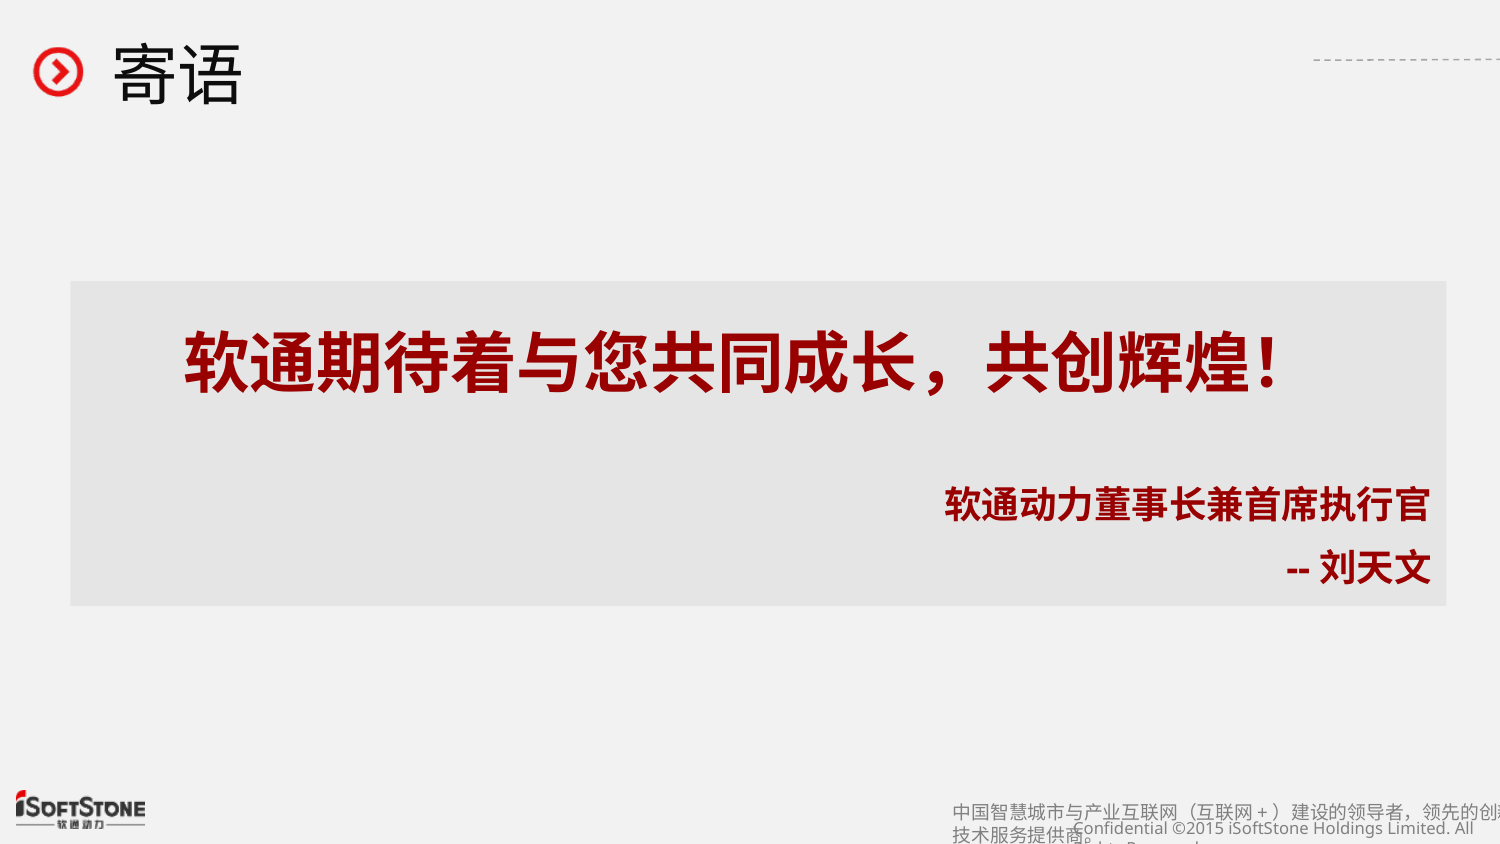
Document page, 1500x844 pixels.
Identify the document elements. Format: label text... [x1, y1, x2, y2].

text_box 软通期待着与您共同成长，共创辉煌！ 软通动力董事长兼首席执行官 --刘天文 [70, 281, 1447, 607]
picture [16, 790, 145, 829]
title 寄语 [95, 35, 1298, 111]
picture [11, 25, 108, 115]
